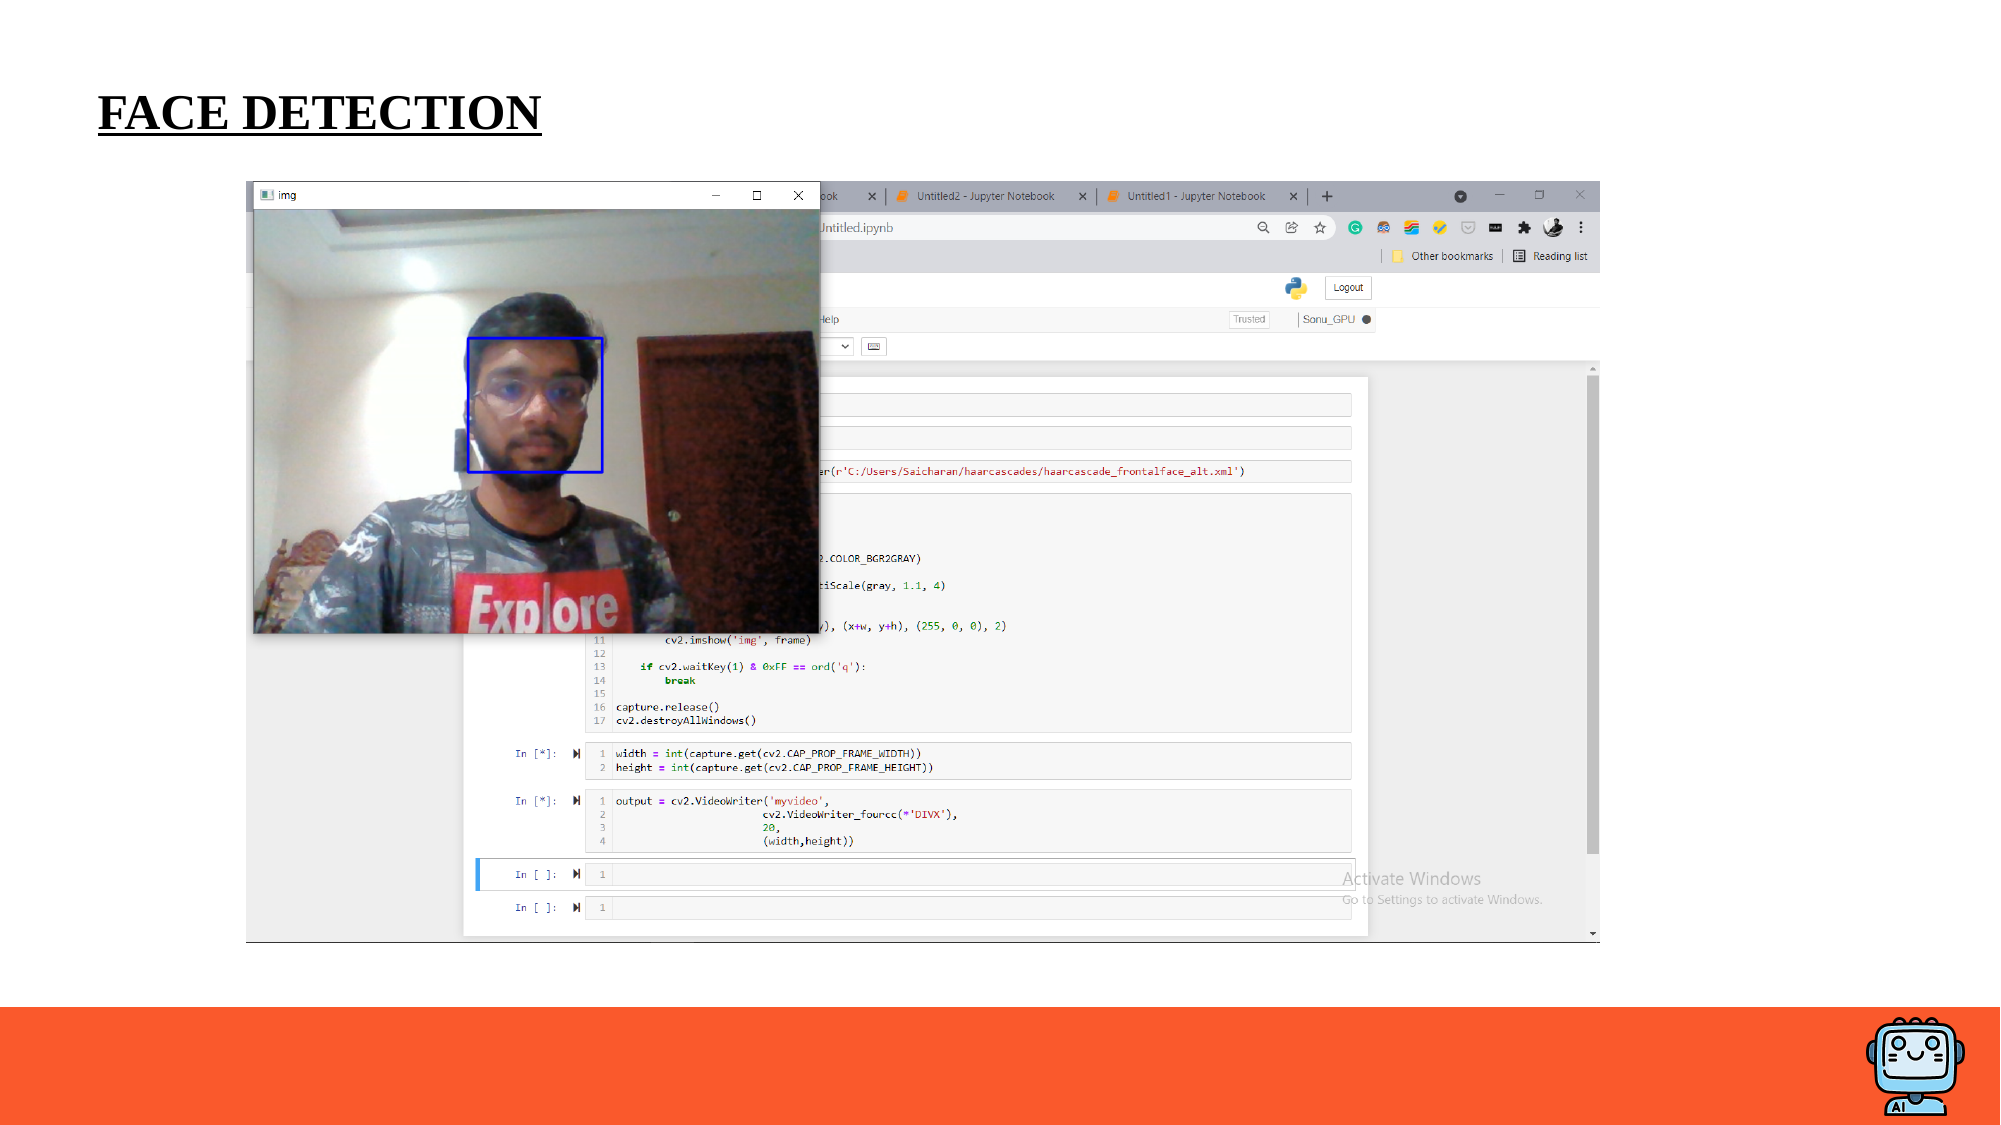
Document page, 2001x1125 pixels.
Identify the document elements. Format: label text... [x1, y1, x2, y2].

picture [246, 181, 1600, 944]
title FACE DETECTION [82, 77, 1000, 150]
picture [1866, 1017, 1965, 1116]
text_box [0, 1007, 2000, 1125]
